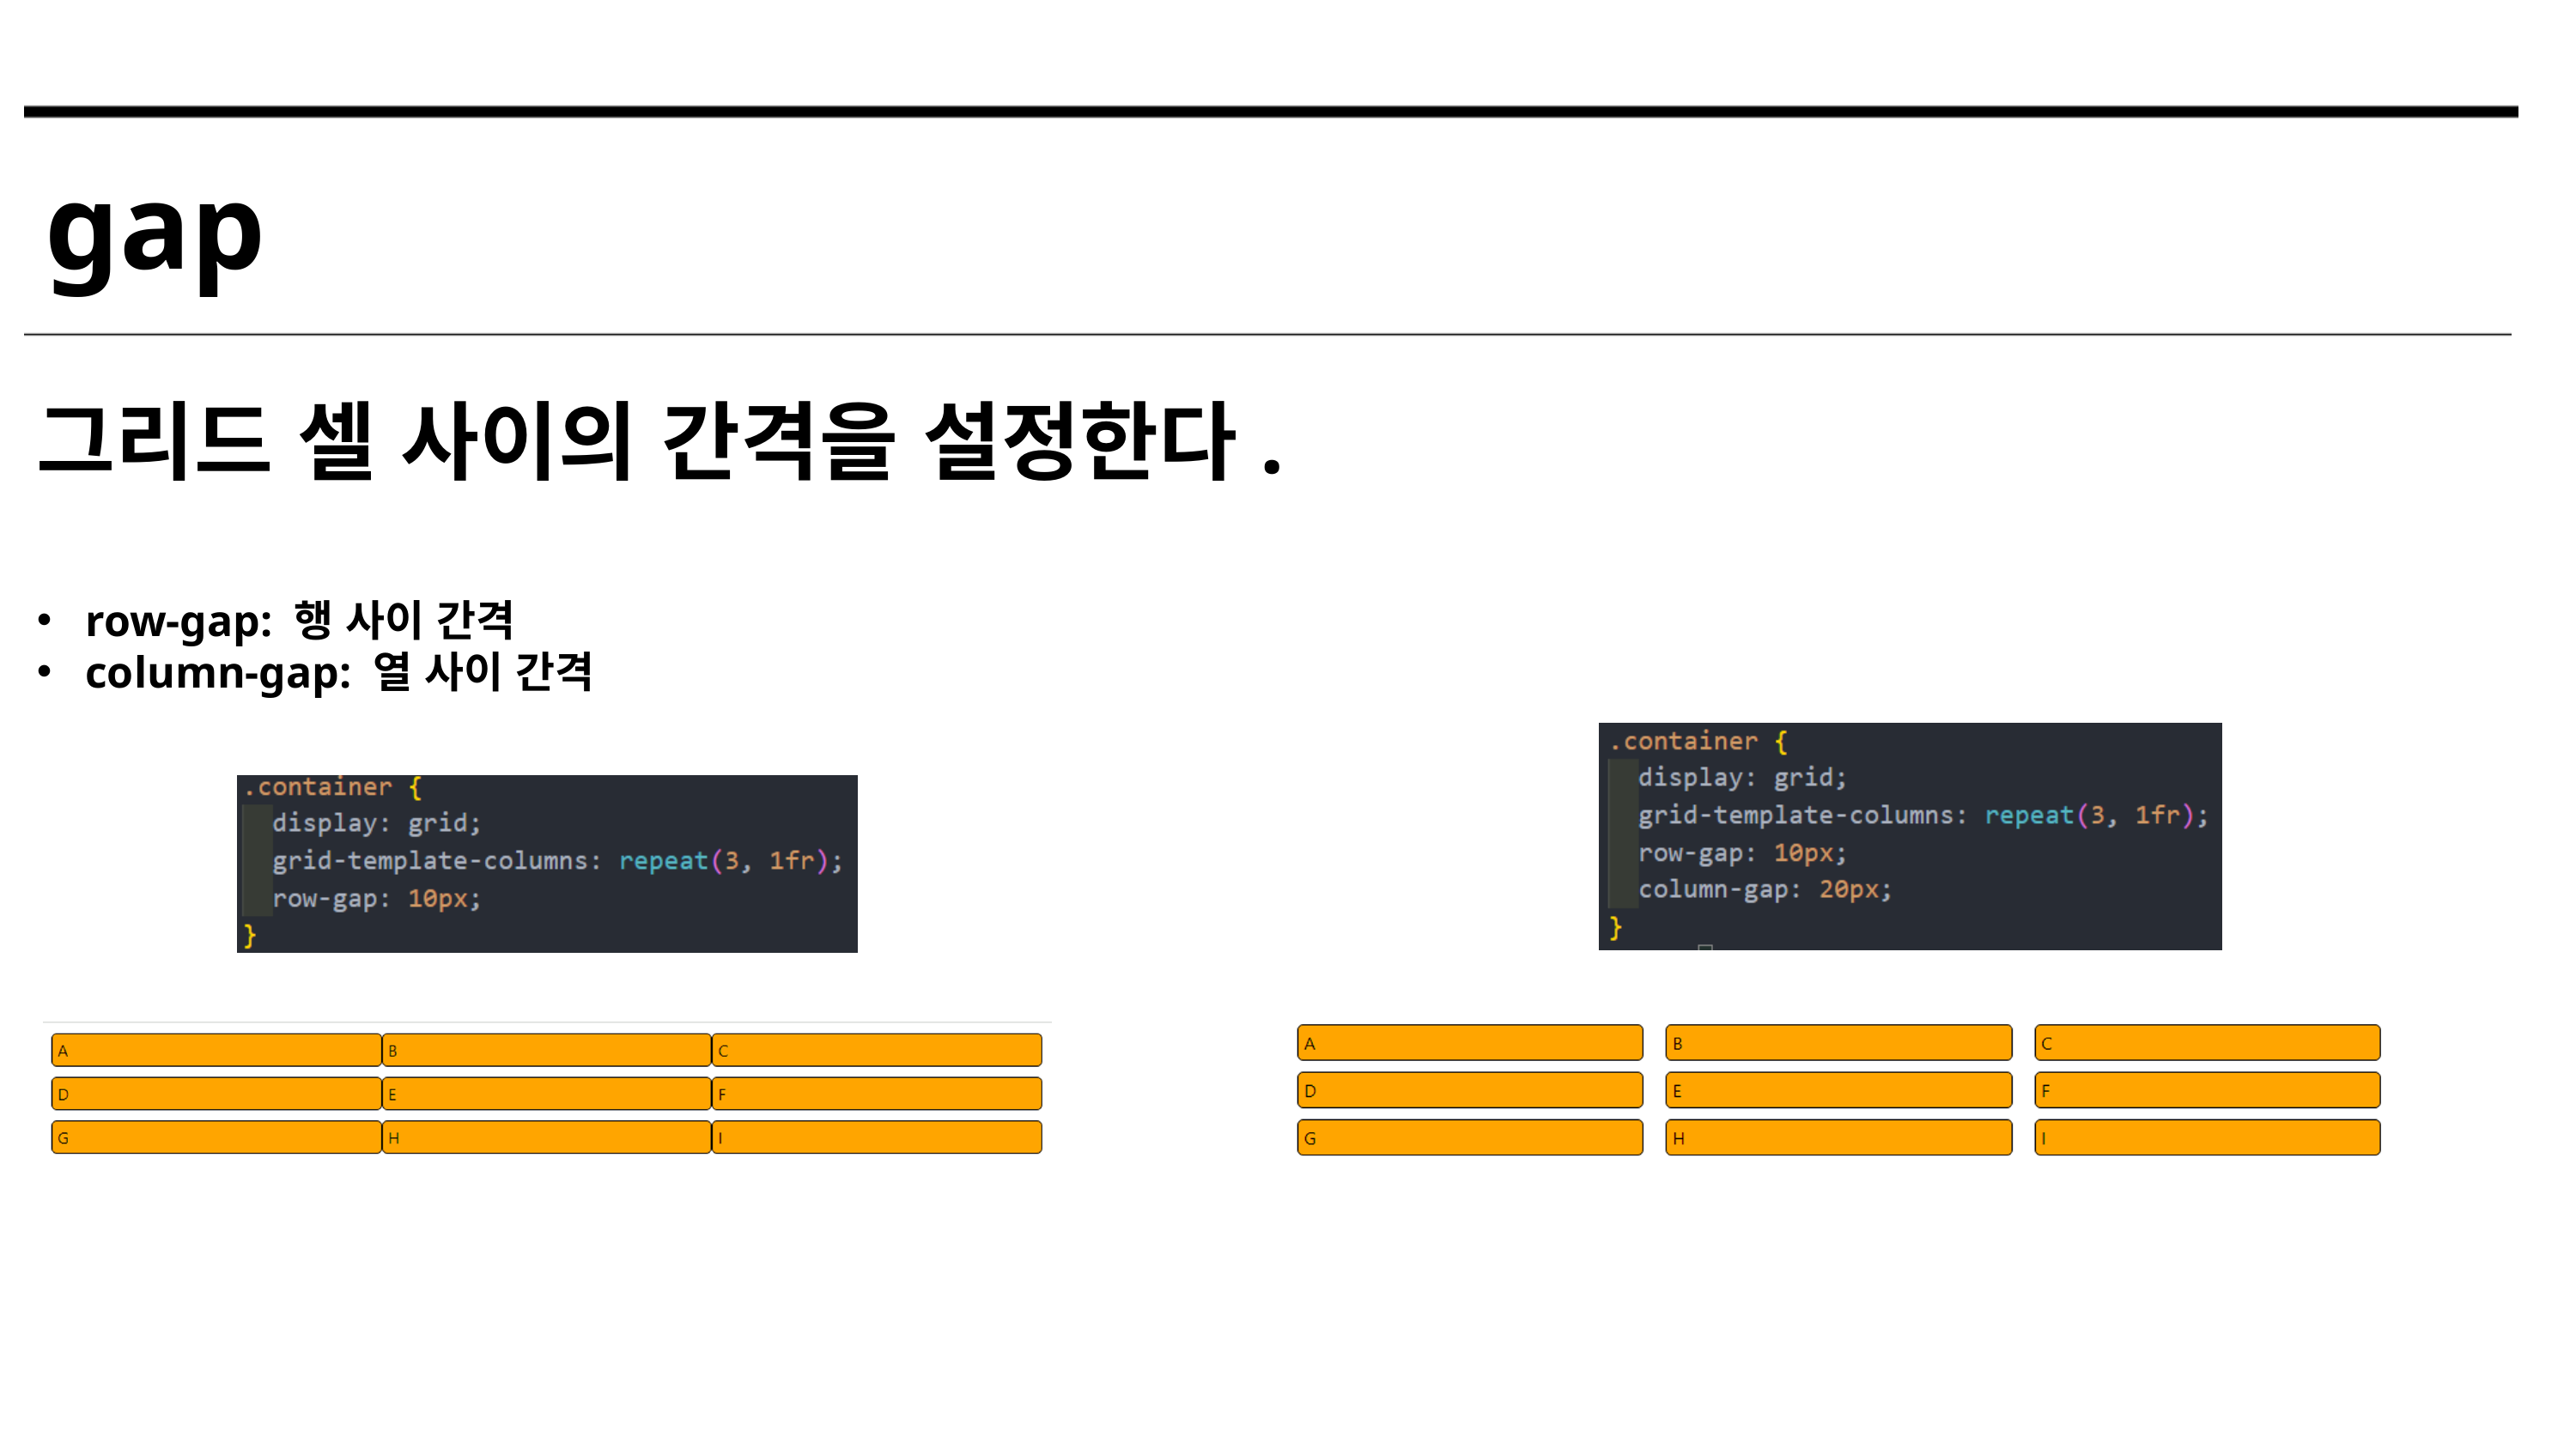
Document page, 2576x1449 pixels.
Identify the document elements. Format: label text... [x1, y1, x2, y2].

text_box 그리드 셀 사이의 간격을 설정한다. row-gap: 행 사이 간격 column-gap: 열 사이 간격 [24, 380, 1267, 703]
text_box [24, 331, 2512, 338]
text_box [23, 89, 2519, 135]
text_box gap [32, 144, 1674, 300]
picture [237, 775, 858, 953]
picture [42, 1022, 1053, 1183]
picture [1599, 723, 2222, 950]
picture [1287, 1013, 2391, 1173]
